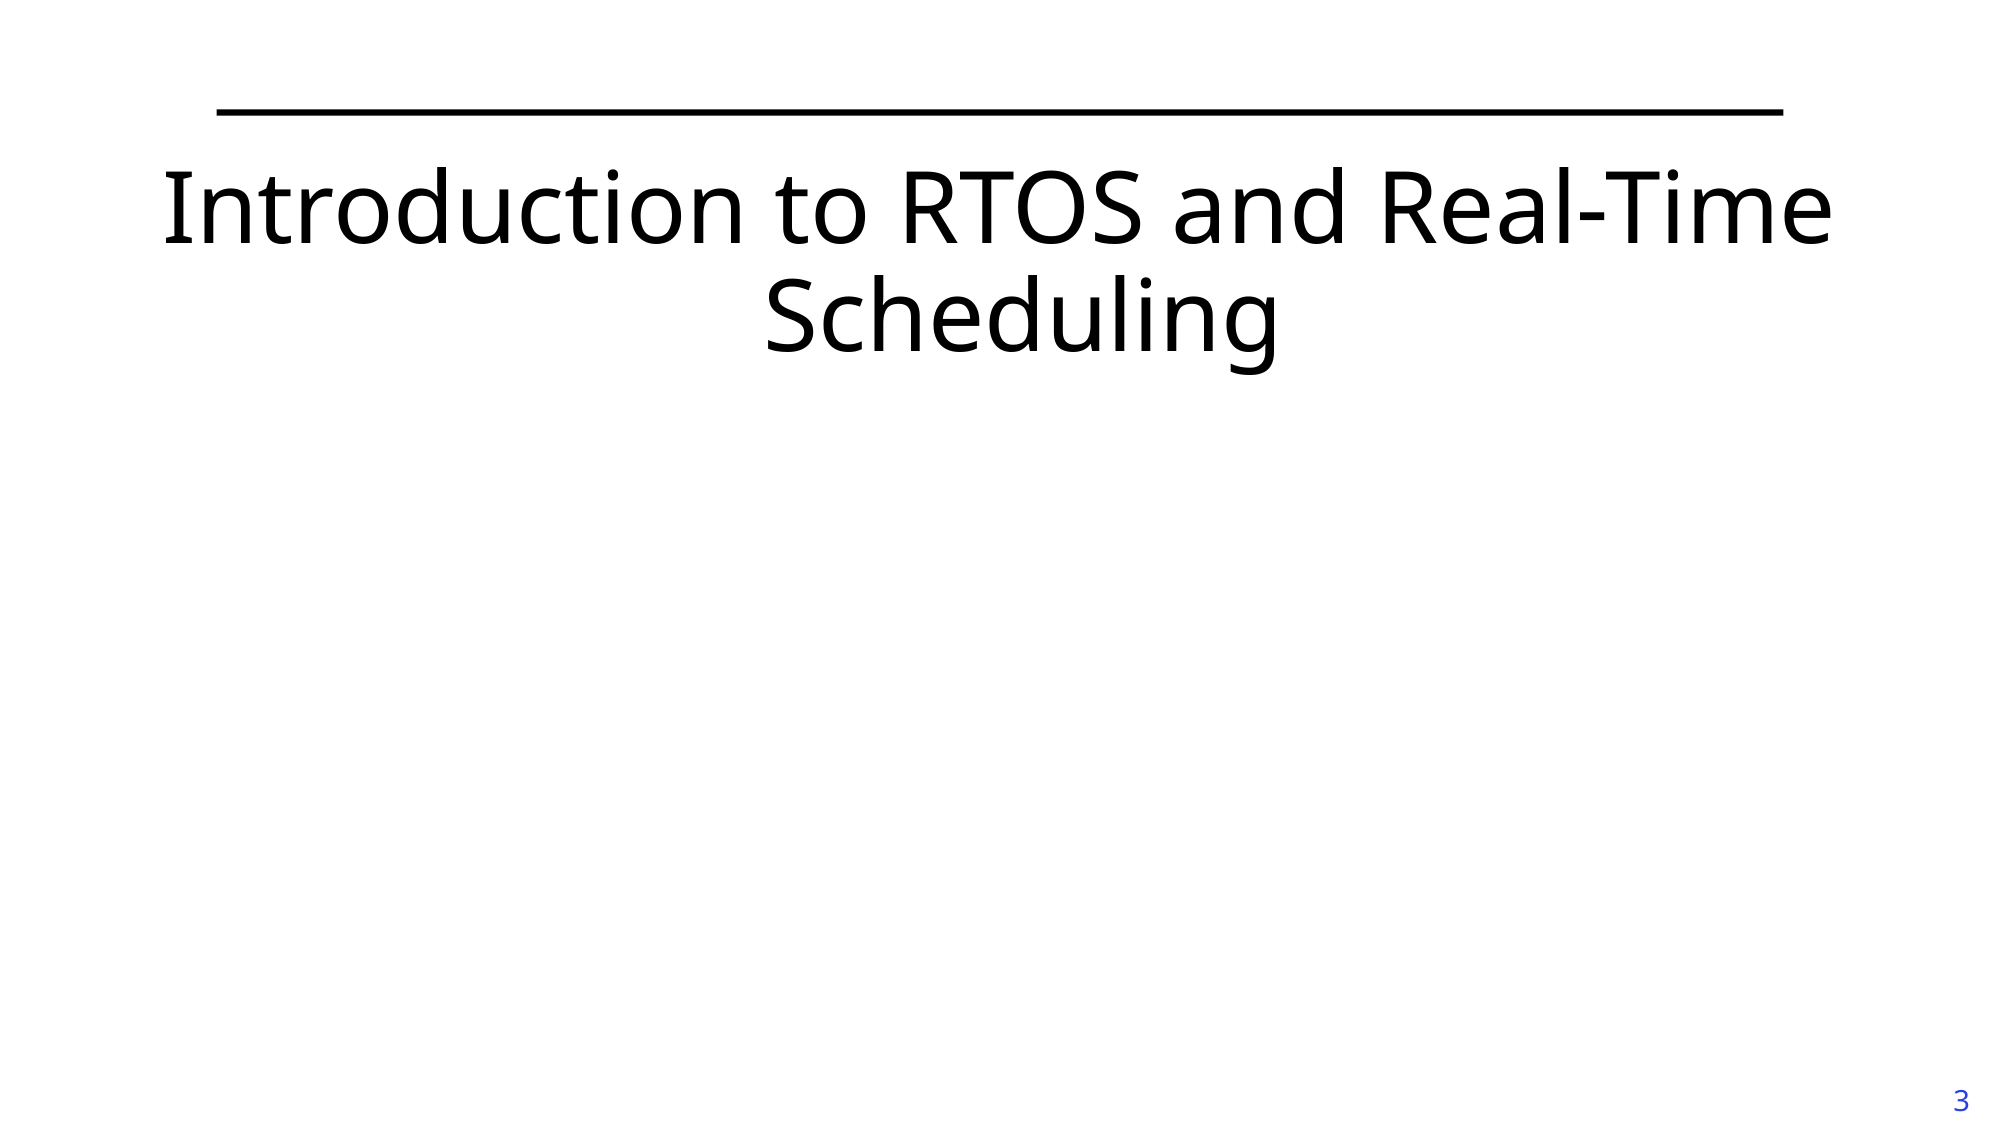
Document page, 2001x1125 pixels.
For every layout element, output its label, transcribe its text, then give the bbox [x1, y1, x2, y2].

list Introduction to RTOS and Real-Time Scheduling [133, 149, 1867, 988]
